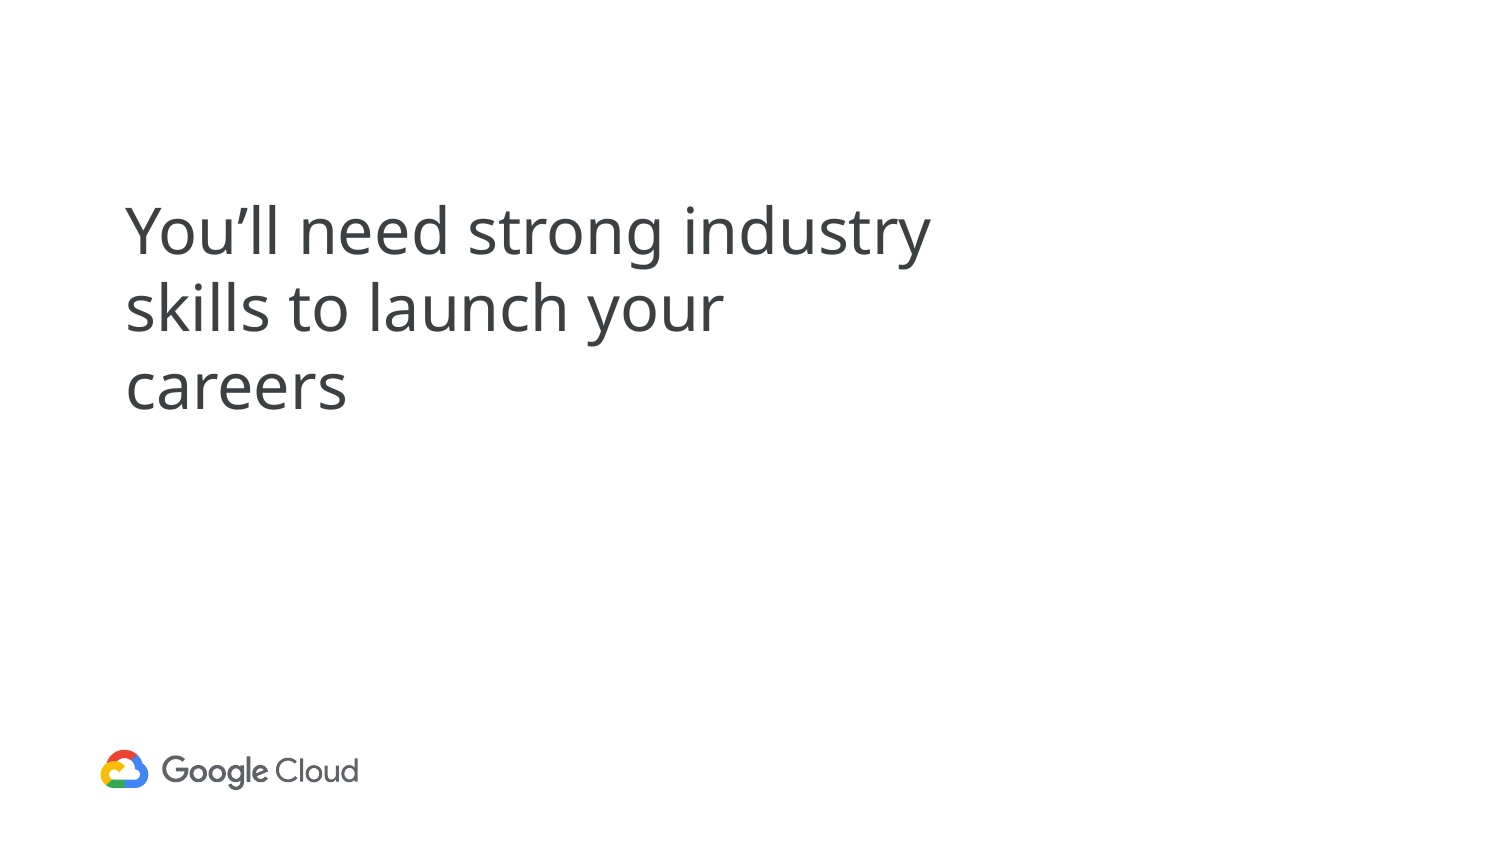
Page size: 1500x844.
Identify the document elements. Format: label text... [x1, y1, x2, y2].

title You’ll need strong industry skills to launch your careers [125, 133, 959, 423]
